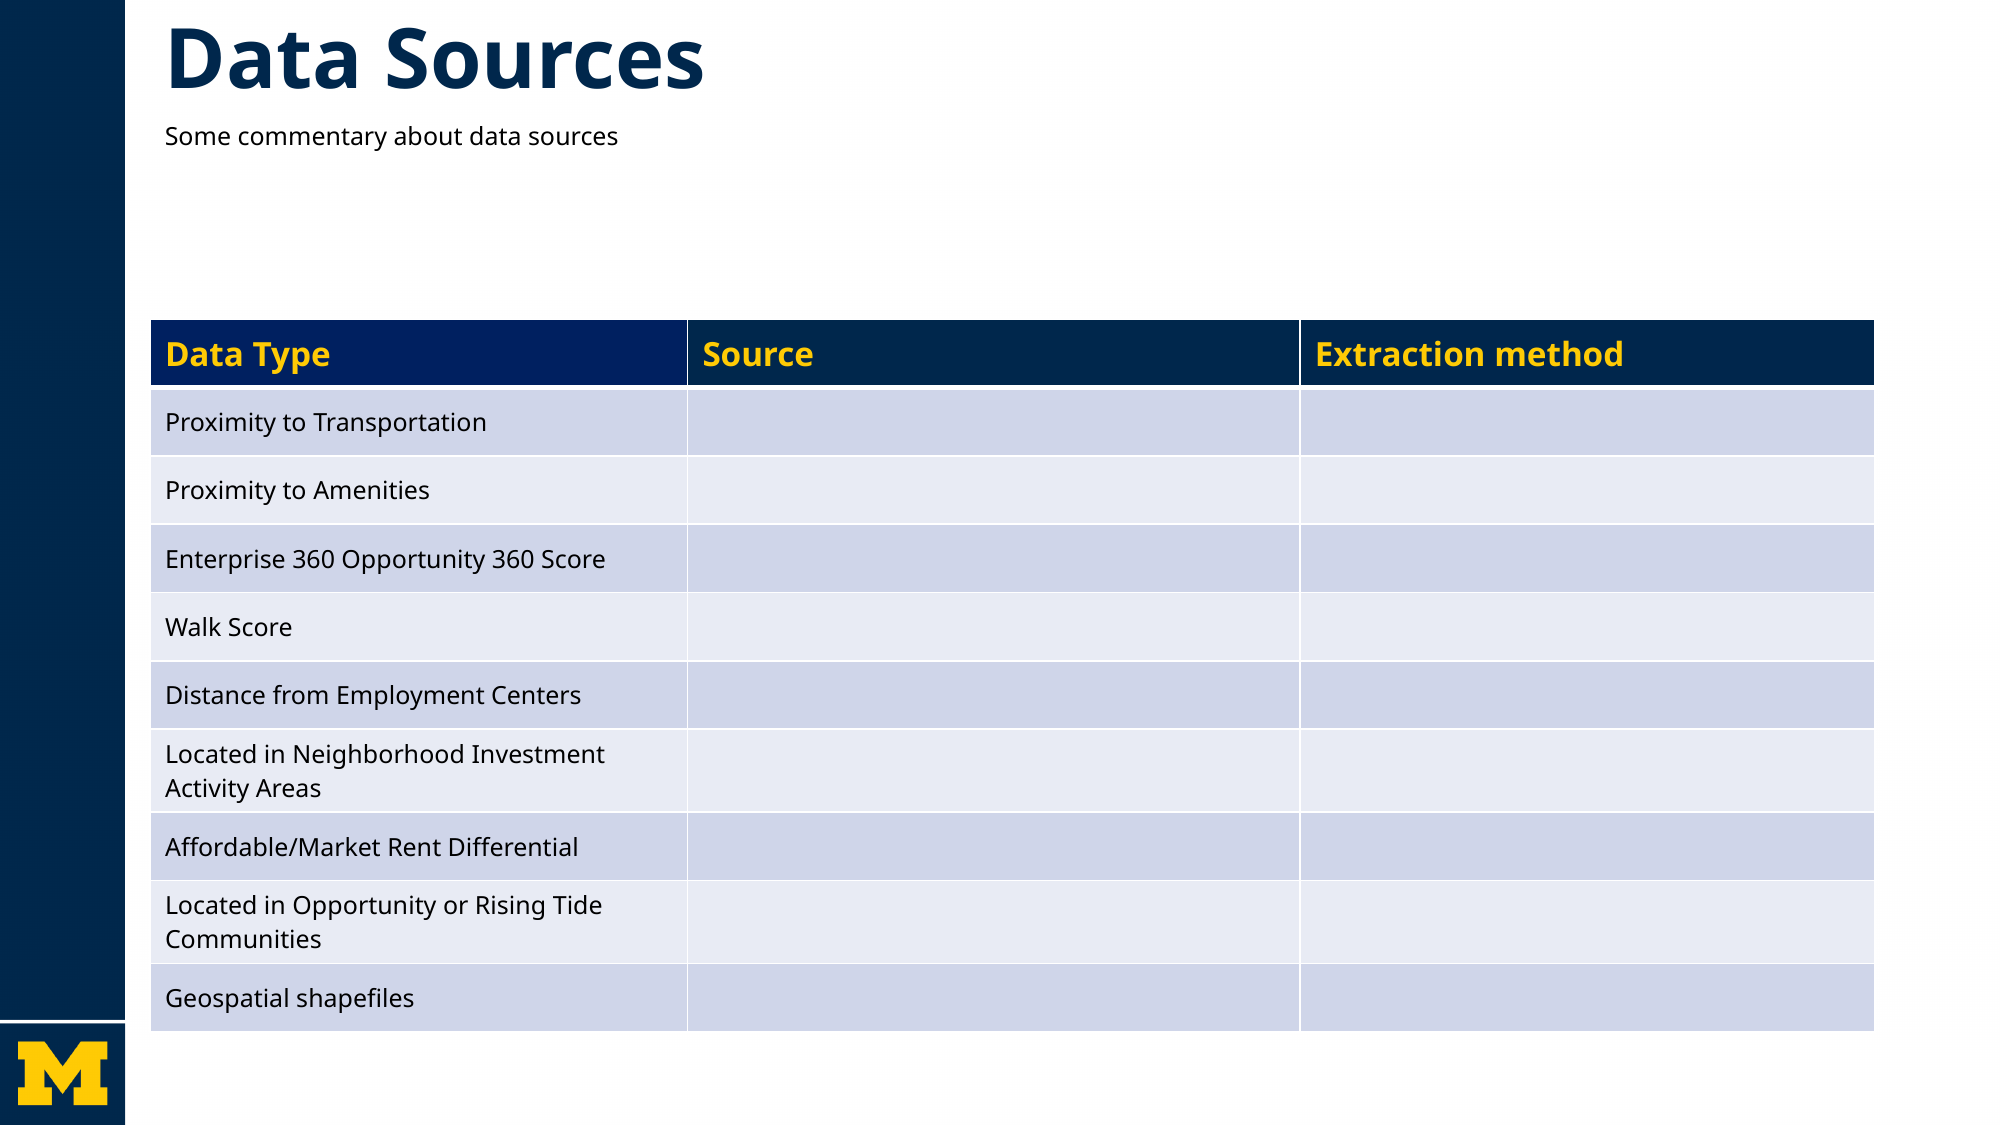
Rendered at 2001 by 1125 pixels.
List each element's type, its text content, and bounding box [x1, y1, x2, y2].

table_cell [1301, 730, 1874, 811]
table_cell [688, 525, 1299, 592]
table_cell [1301, 390, 1874, 455]
table_cell [688, 662, 1299, 728]
table_cell Proximity to Transportation [151, 390, 687, 455]
picture [0, 0, 2000, 1125]
table_header Source [688, 320, 1299, 385]
table_cell Located in Opportunity or Rising Tide Communities [151, 881, 687, 963]
table_cell [1301, 457, 1874, 523]
table_cell [1301, 662, 1874, 728]
table_cell [688, 457, 1299, 523]
table_cell [1301, 525, 1874, 592]
table_cell Affordable/Market Rent Differential [151, 813, 687, 880]
table_cell [688, 964, 1299, 1031]
table_cell [1301, 881, 1874, 963]
table_cell Walk Score [151, 593, 687, 660]
table_cell [688, 881, 1299, 963]
table_cell Proximity to Amenities [151, 457, 687, 523]
table_cell [688, 730, 1299, 811]
table_cell Enterprise 360 Opportunity 360 Score [151, 525, 687, 592]
table_cell [688, 813, 1299, 880]
table_header Extraction method [1301, 320, 1874, 385]
table_cell Geospatial shapefiles [151, 964, 687, 1031]
title Data Sources [150, 0, 1628, 113]
table_cell Located in Neighborhood Investment Activity Areas [151, 730, 687, 811]
table_cell [1301, 964, 1874, 1031]
table_cell [1301, 593, 1874, 660]
table_cell [688, 390, 1299, 455]
table_cell [1301, 813, 1874, 880]
table_cell [688, 593, 1299, 660]
table_header Data Type [151, 320, 687, 385]
table_cell Distance from Employment Centers [151, 662, 687, 728]
subtitle Some commentary about data sources [150, 113, 1875, 313]
